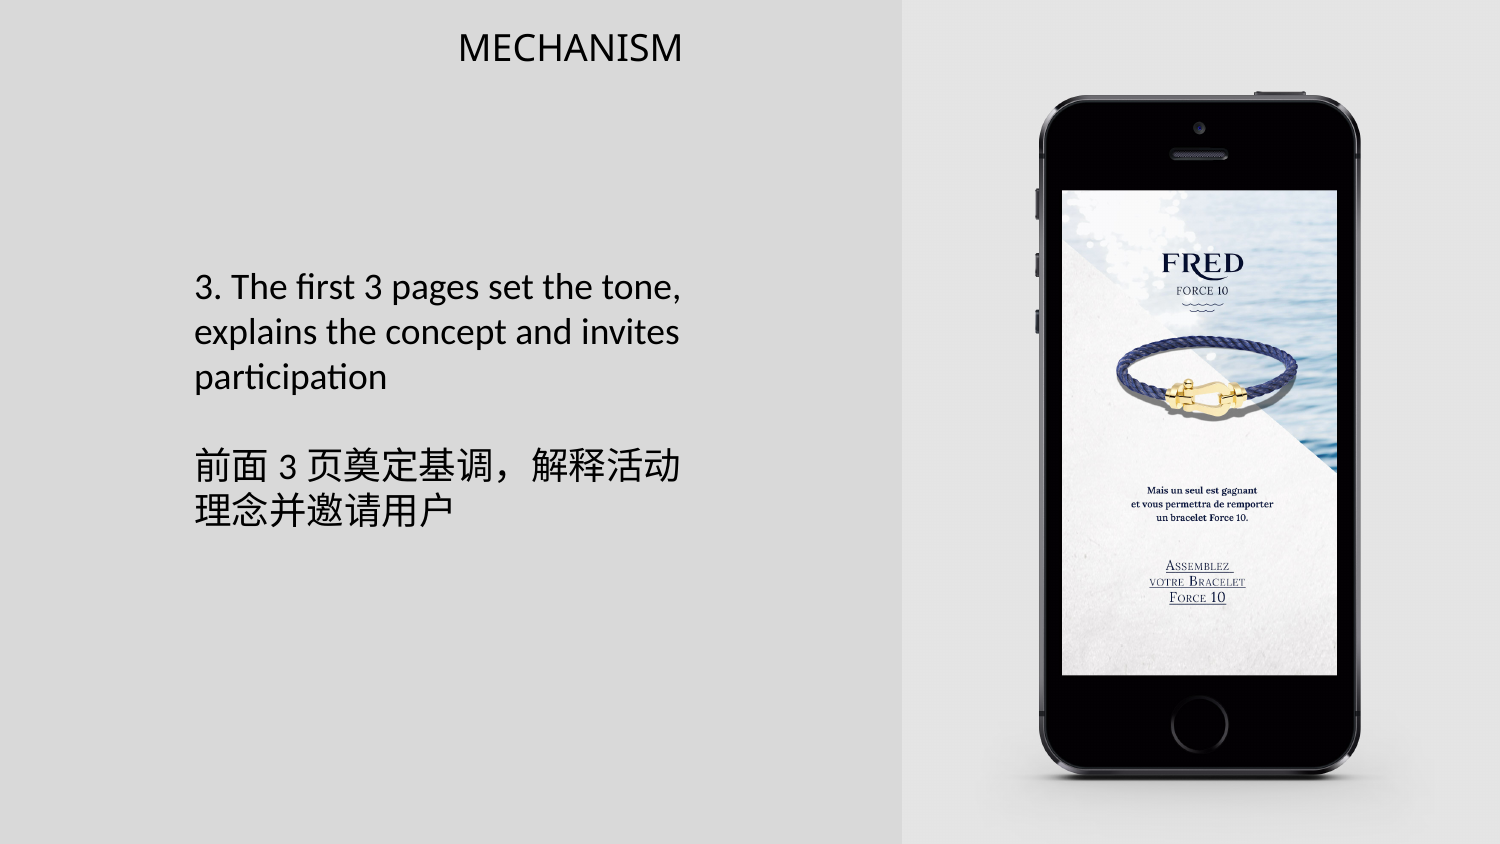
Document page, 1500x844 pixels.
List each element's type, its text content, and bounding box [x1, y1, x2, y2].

text_box MECHANISM [391, 20, 750, 72]
picture [902, 0, 1500, 844]
text_box 3. The first 3 pages set the tone, explains the concept and invites participation 前面3页奠定基调，解释活动理念并邀请用户 [179, 254, 727, 540]
